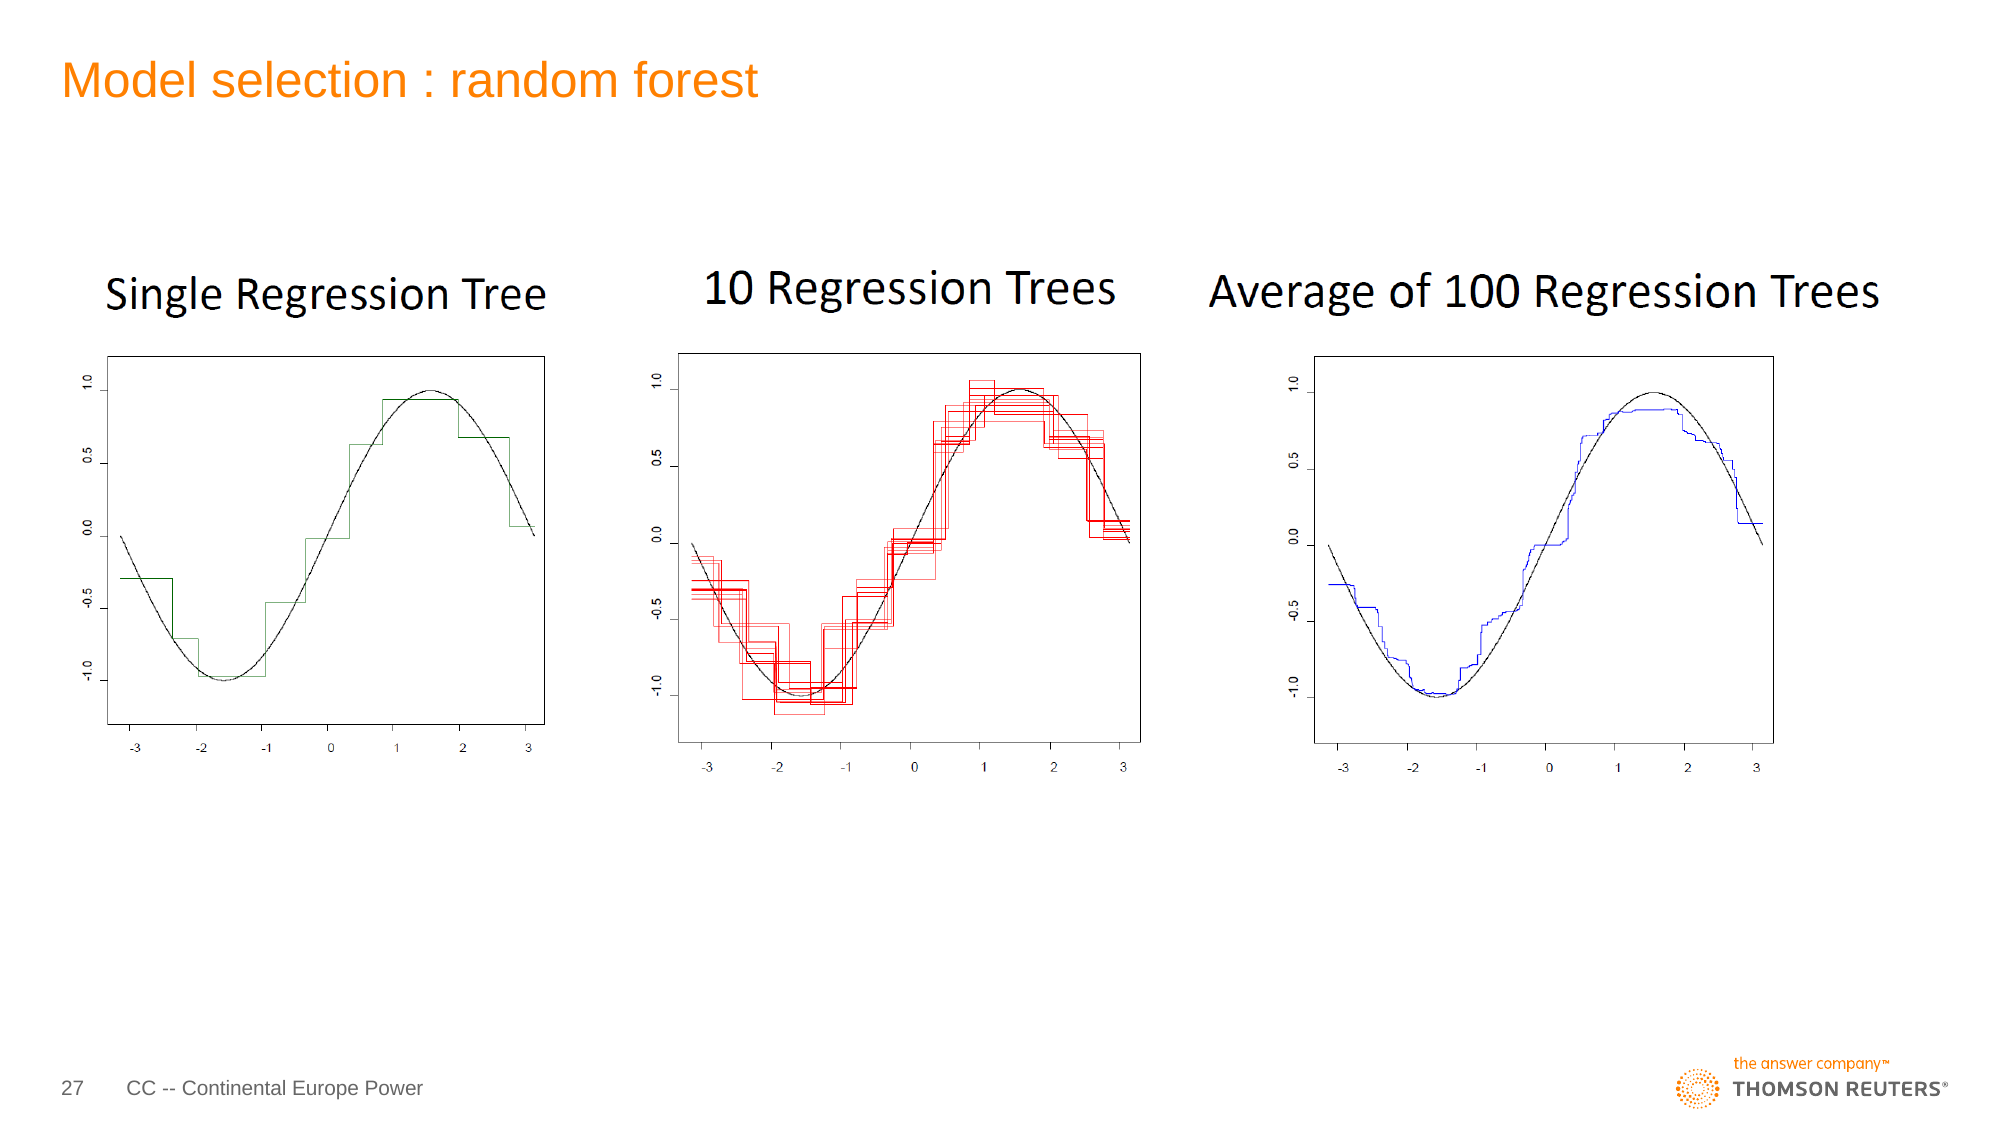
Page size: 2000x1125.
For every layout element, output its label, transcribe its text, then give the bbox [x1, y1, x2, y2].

slide_number 27 [61, 1074, 125, 1125]
title Model selection : random forest [61, 47, 1750, 118]
footer CC -- Continental Europe Power [126, 1074, 1000, 1125]
picture [12, 244, 1889, 787]
